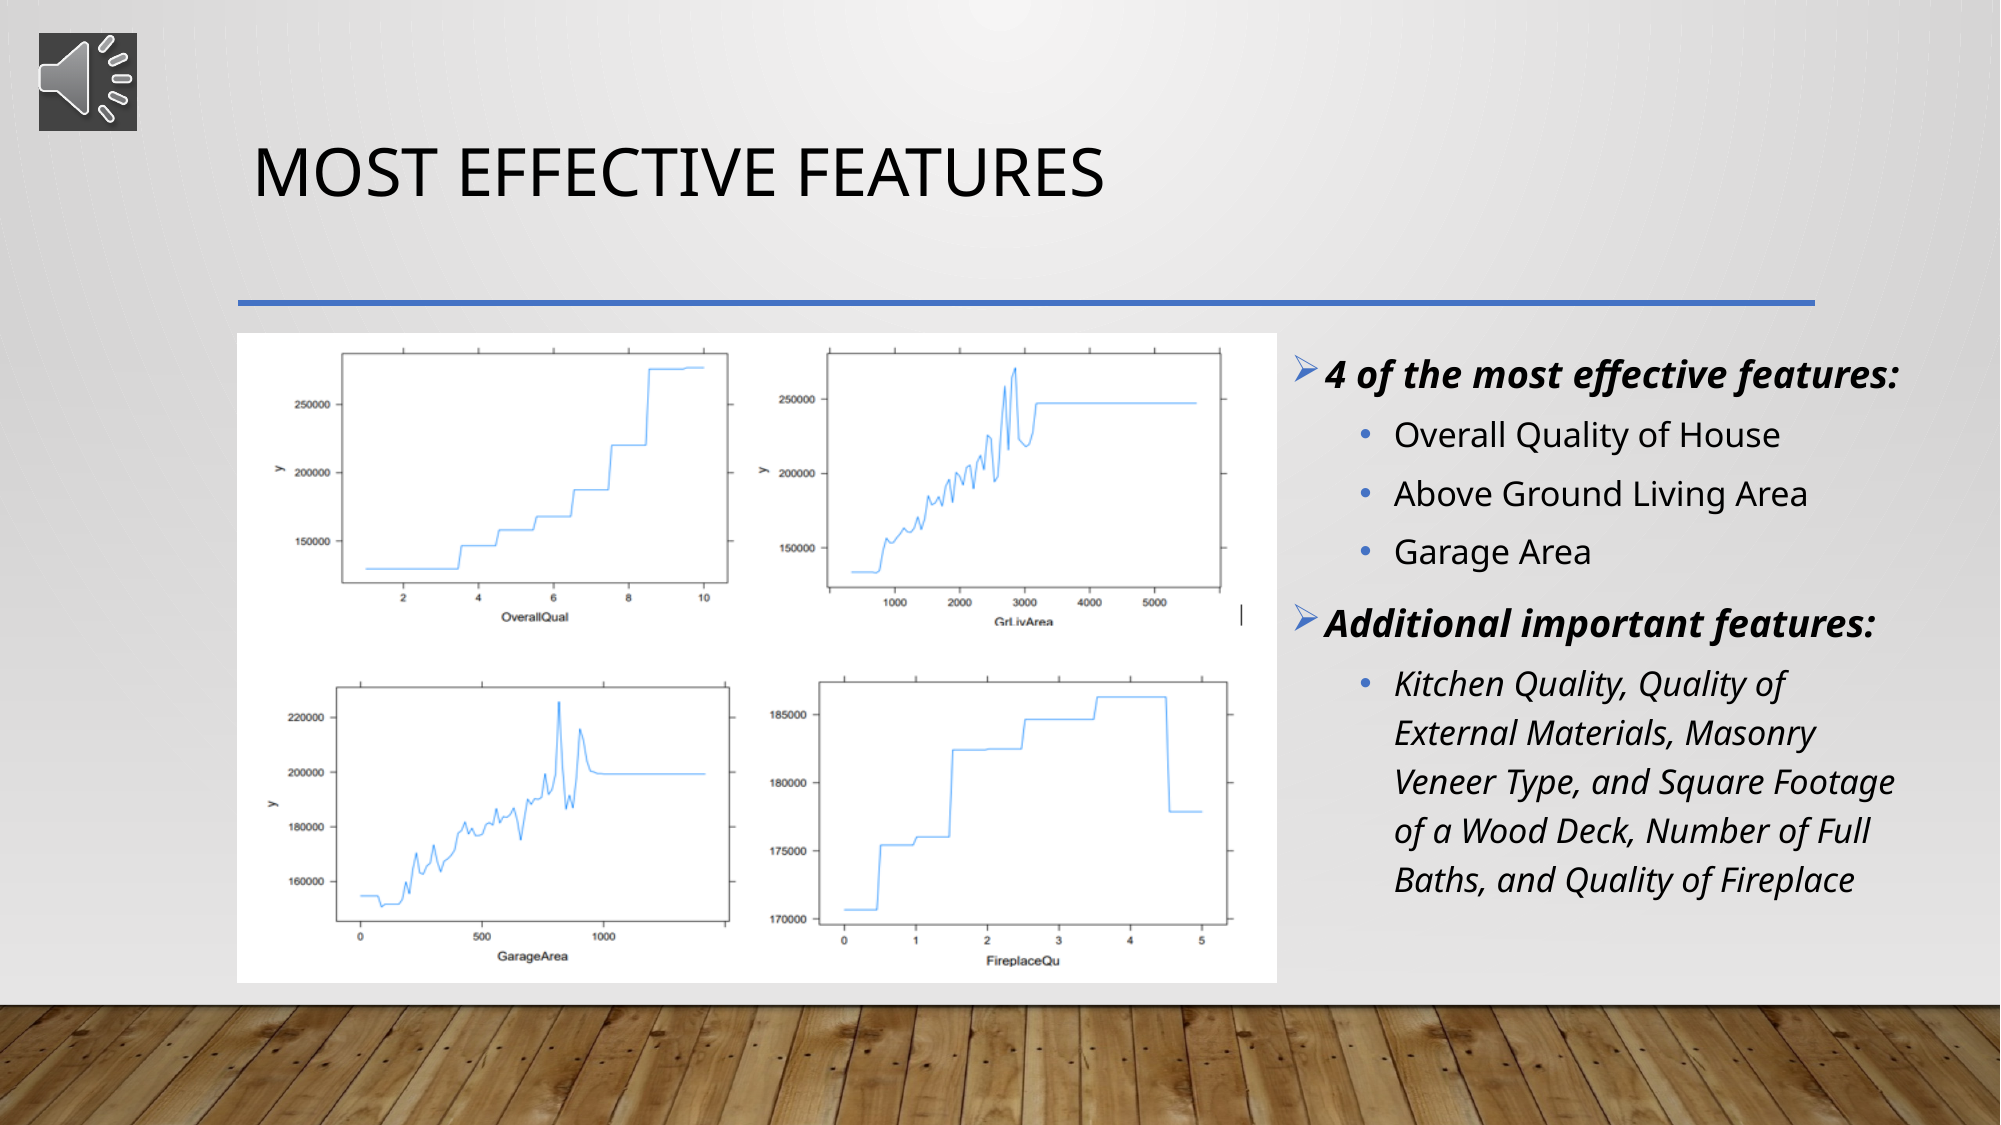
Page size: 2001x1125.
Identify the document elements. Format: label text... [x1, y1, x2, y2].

list 4 of the most effective features: Overall Quality of House Above Ground Living Area Garage Area Additional important features: Kitchen Quality, Quality of External Materials, Masonry Veneer Type, and Square Footage of a Wood Deck, Number of Full Baths, and Quality of Fireplace [1277, 333, 1928, 983]
picture [237, 333, 1277, 984]
picture [0, 1005, 2000, 1125]
picture [37, 31, 139, 133]
title MOST effective FEATURES [237, 131, 1814, 306]
